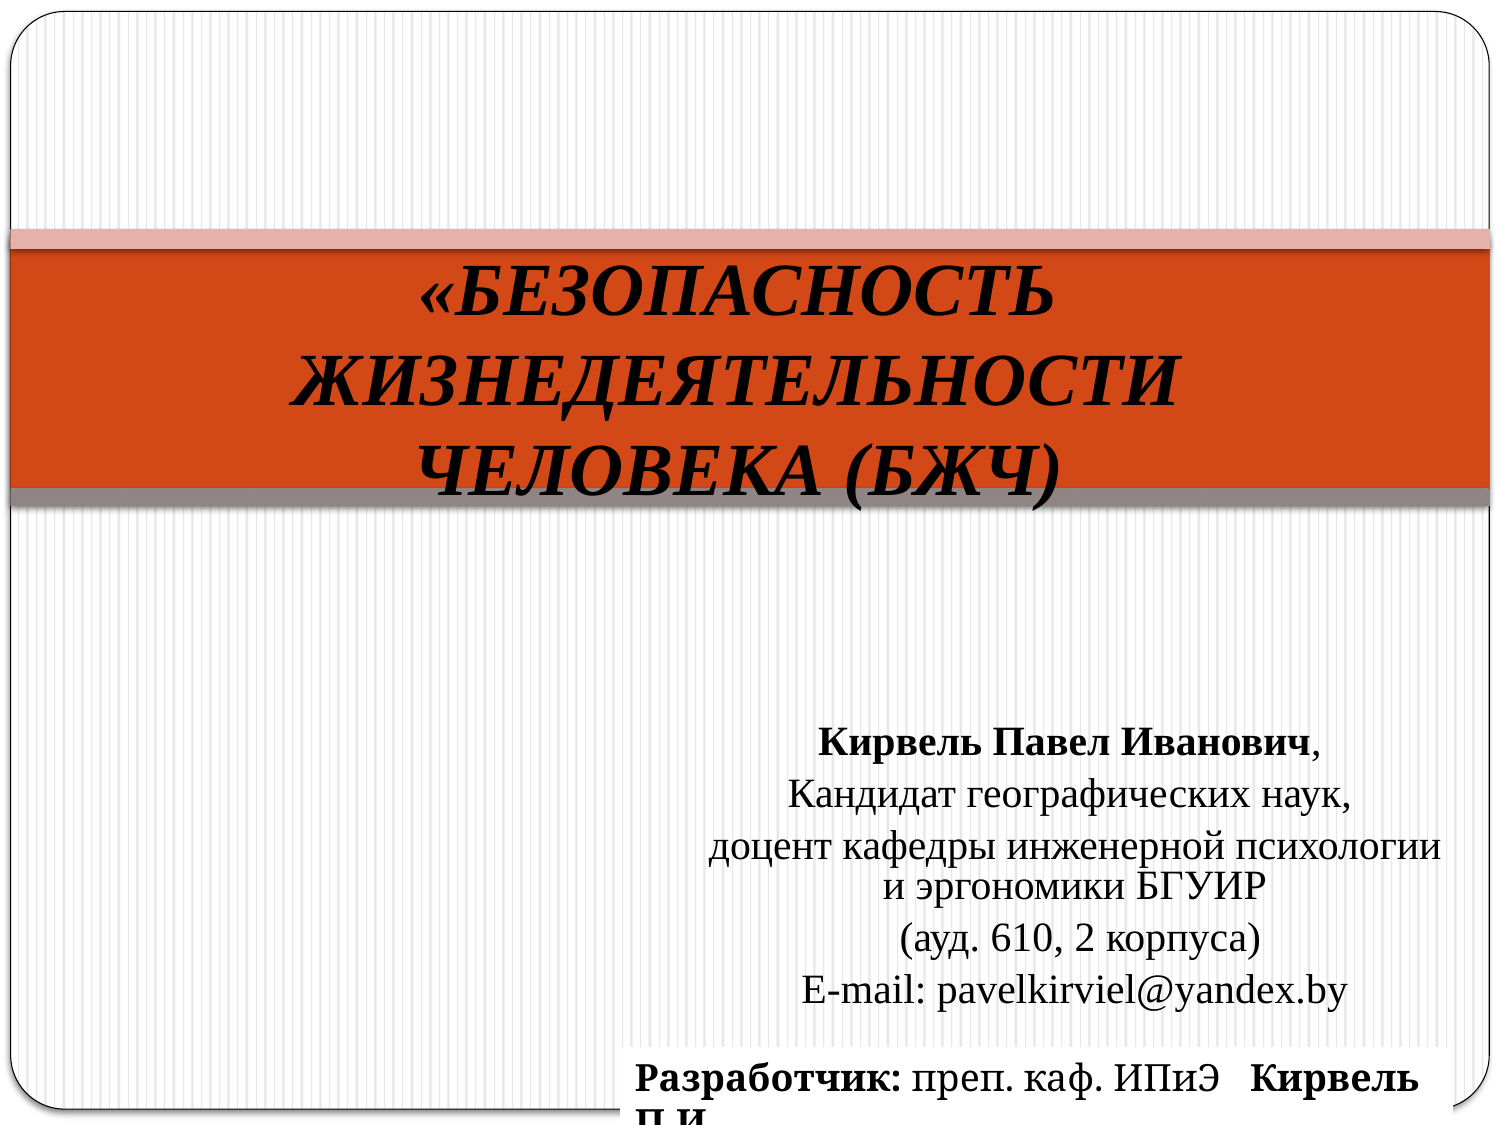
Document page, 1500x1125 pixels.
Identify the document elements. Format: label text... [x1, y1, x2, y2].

subtitle Кирвель Павел Иванович, Кандидат географических наук, доцент кафедры инженерной психологии и эргономики БГУИР (ауд. 610, 2 корпуса) E-mail: pavelkirviel@yandex.by [679, 715, 1471, 953]
text_box Разработчик: преп. каф. ИПиЭ Кирвель П.И. [620, 1046, 1454, 1125]
title «БЕЗОПАСНОСТЬ ЖИЗНЕДЕЯТЕЛЬНОСТИ ЧЕЛОВЕКА (БЖЧ) [100, 207, 1376, 551]
